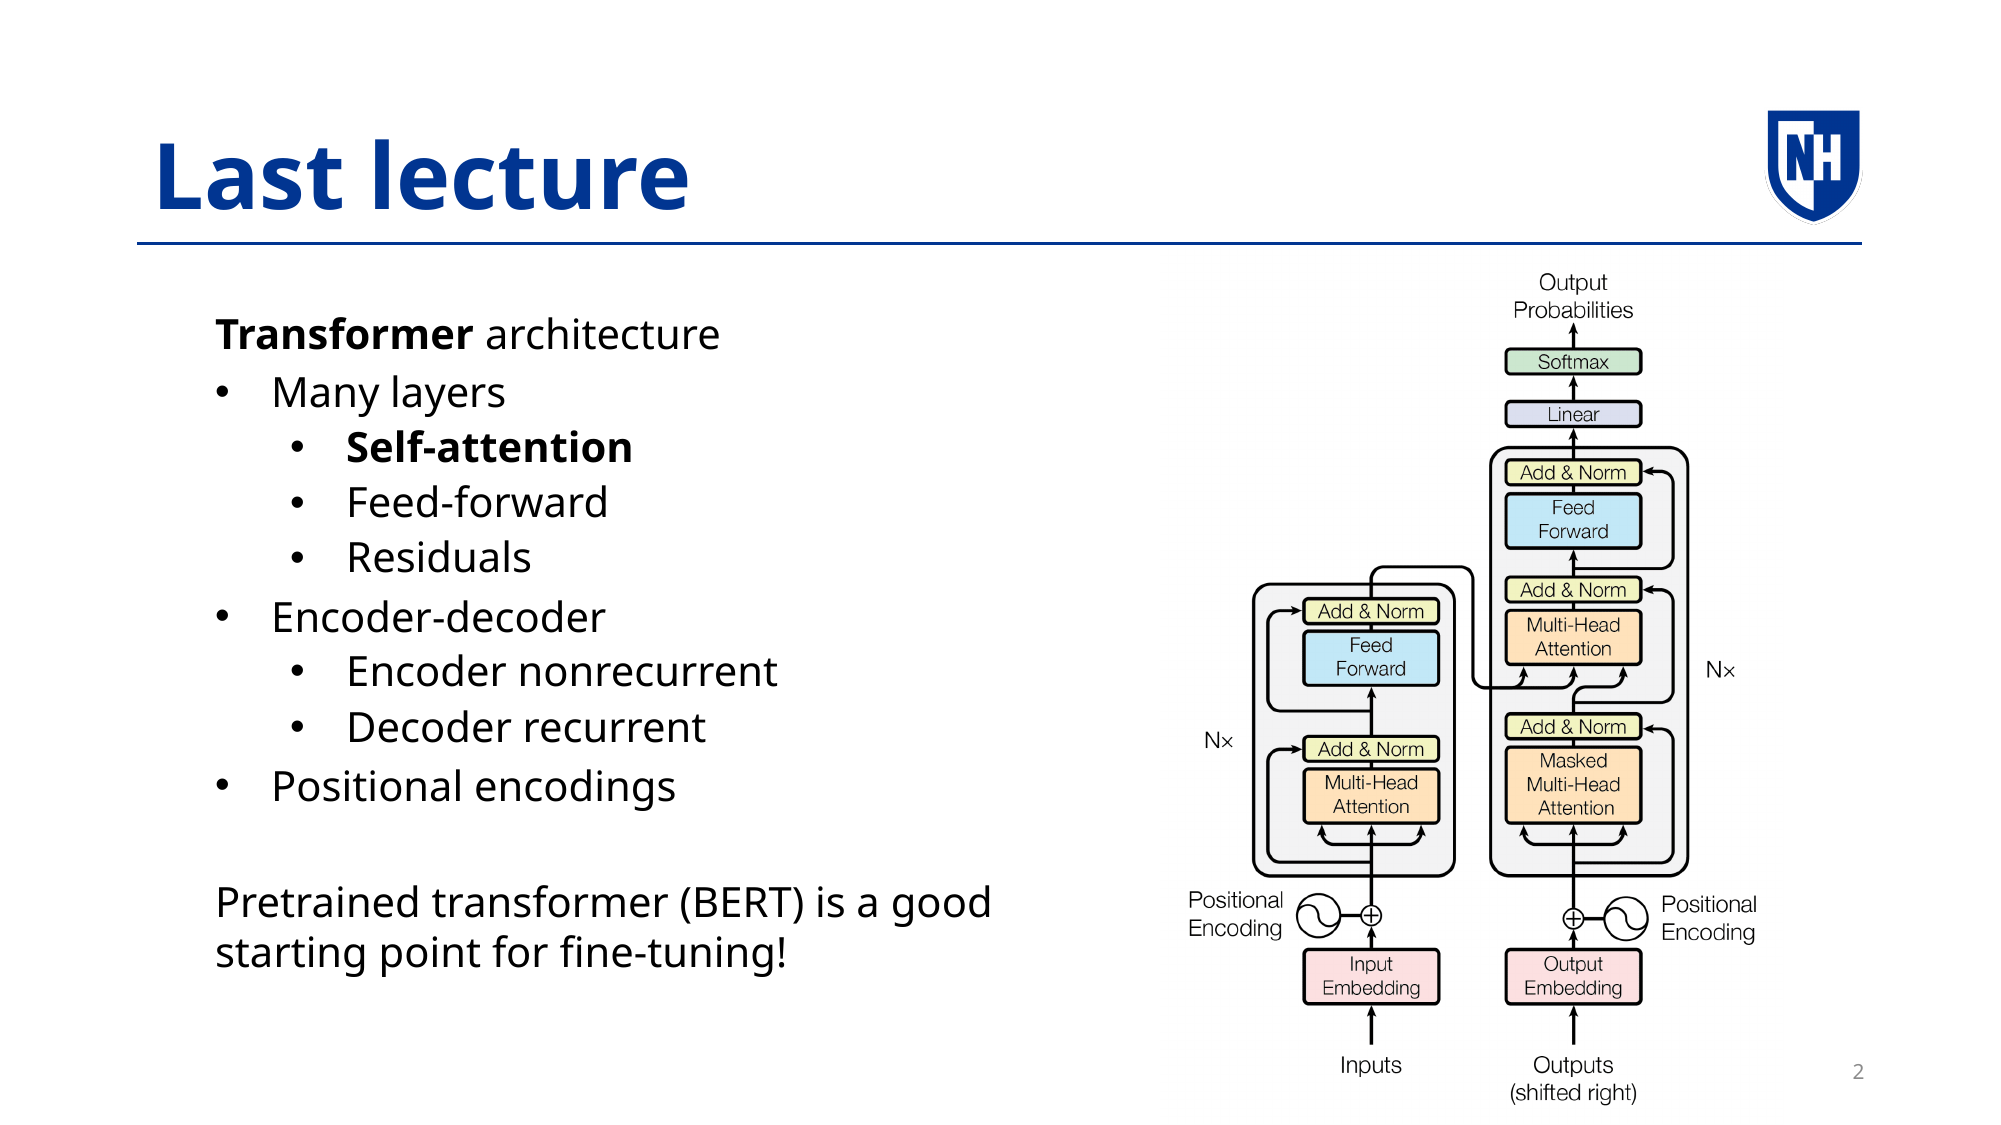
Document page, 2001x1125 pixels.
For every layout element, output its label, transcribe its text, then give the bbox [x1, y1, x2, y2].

title Last lecture [137, 92, 1765, 237]
slide_number 2 [1784, 1042, 1880, 1103]
picture [1160, 247, 1784, 1125]
list Transformer architecture Many layers Self-attention Feed-forward Residuals Encoder-decoder Encoder nonrecurrent Decoder recurrent Positional encodings Pretrained transformer (BERT) is a good starting point for fine-tuning! [200, 299, 1150, 900]
picture [1765, 107, 1863, 237]
